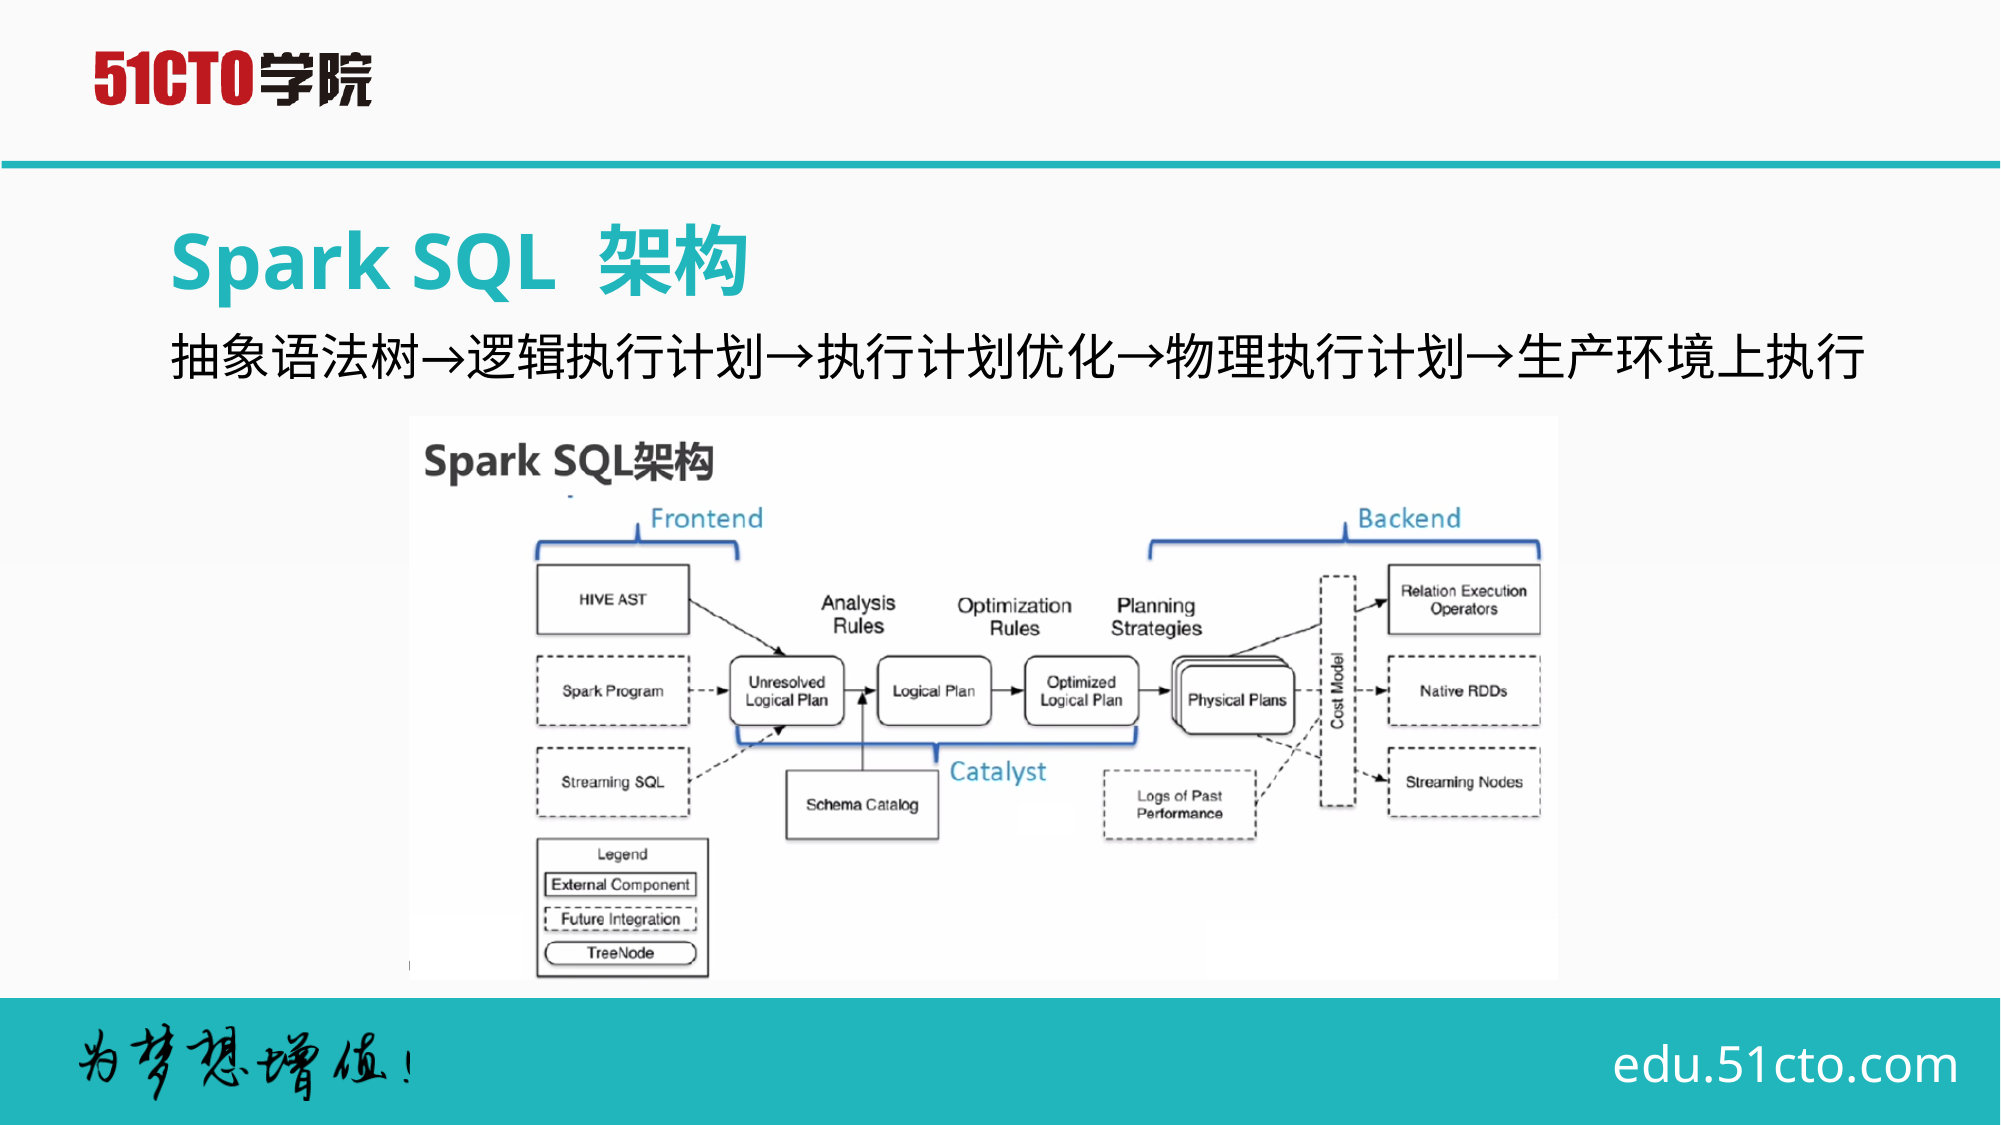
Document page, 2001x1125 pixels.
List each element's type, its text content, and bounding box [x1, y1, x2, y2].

picture [90, 42, 375, 111]
picture [79, 1023, 410, 1101]
picture [408, 416, 1558, 980]
title Spark SQL 架构 [162, 199, 1838, 319]
text_box 抽象语法树→逻辑执行计划→执行计划优化→物理执行计划→生产环境上执行 [163, 317, 1886, 393]
